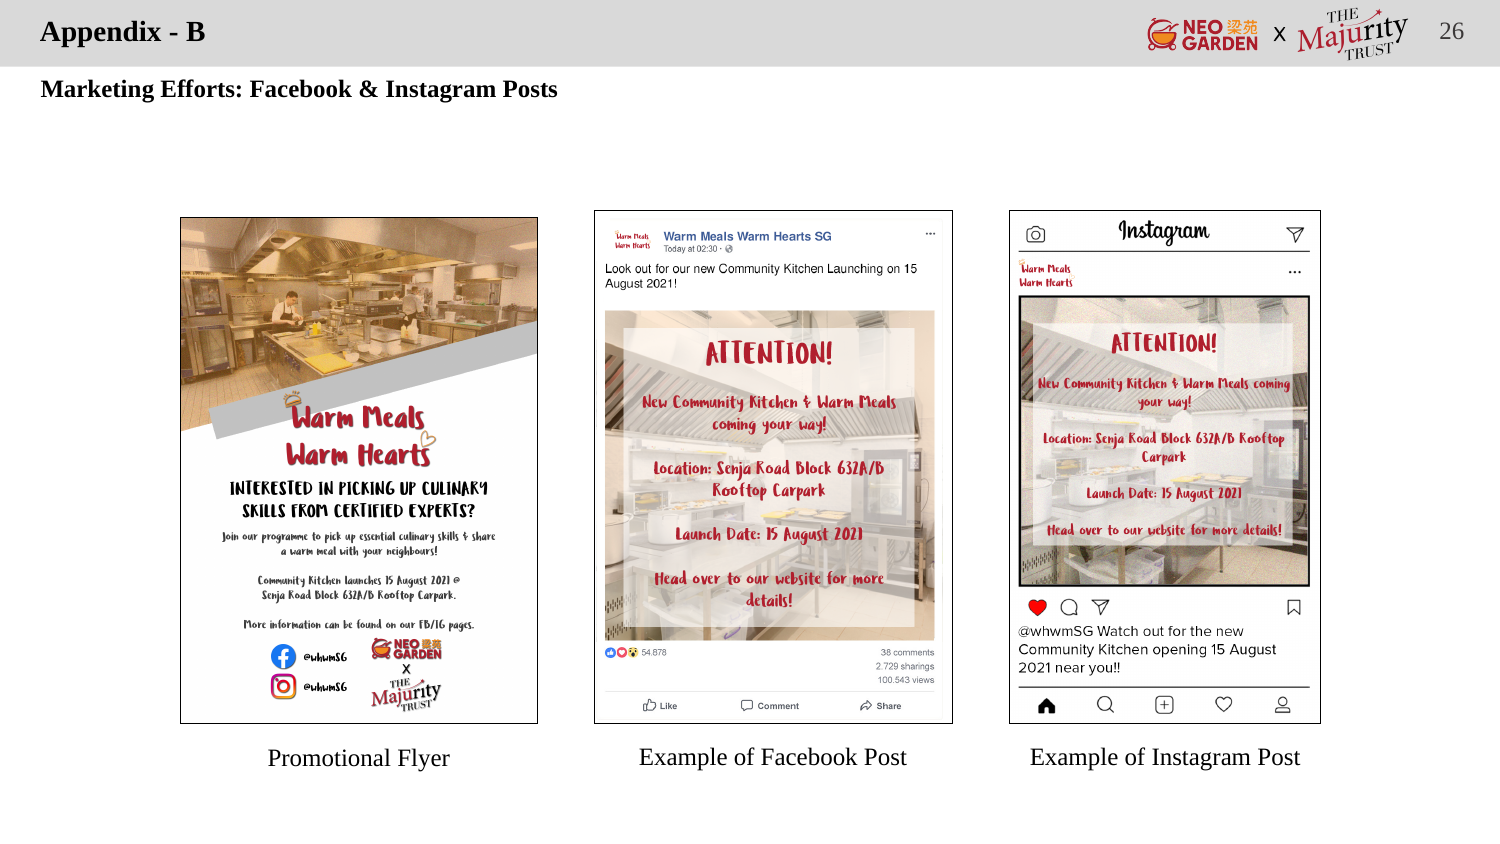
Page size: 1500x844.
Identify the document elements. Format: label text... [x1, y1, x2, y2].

text_box Example of Facebook Post [607, 733, 939, 779]
list Appendix - B [0, 0, 488, 65]
picture [594, 210, 953, 724]
text_box Example of Instagram Post [1000, 733, 1331, 779]
picture [180, 217, 538, 724]
text_box Marketing Efforts: Facebook & Instagram Posts [25, 64, 725, 110]
picture [1125, 2, 1434, 64]
text_box Promotional Flyer [193, 734, 525, 780]
picture [1009, 210, 1321, 724]
